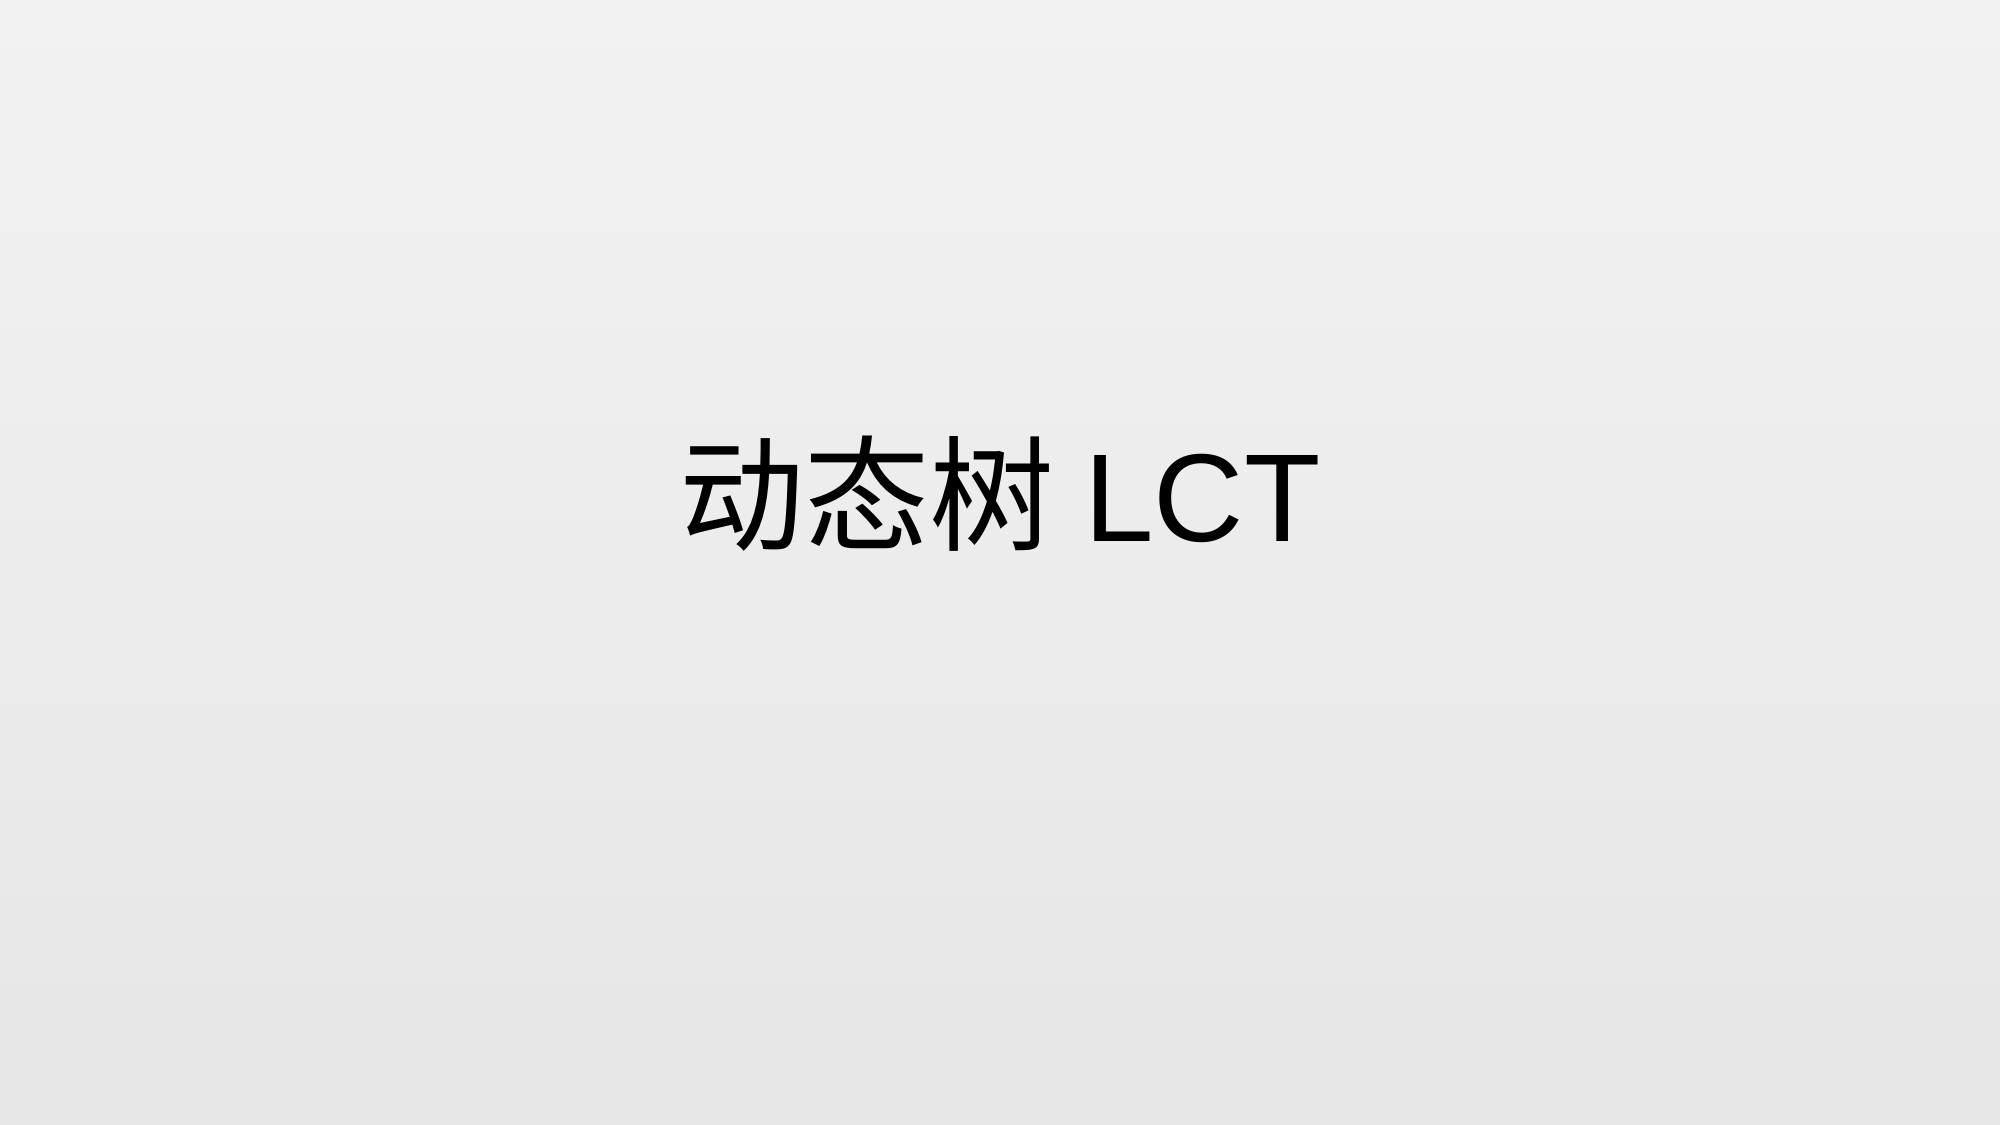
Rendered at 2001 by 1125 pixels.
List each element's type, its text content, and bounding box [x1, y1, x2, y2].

title 动态树LCT [249, 217, 1750, 576]
